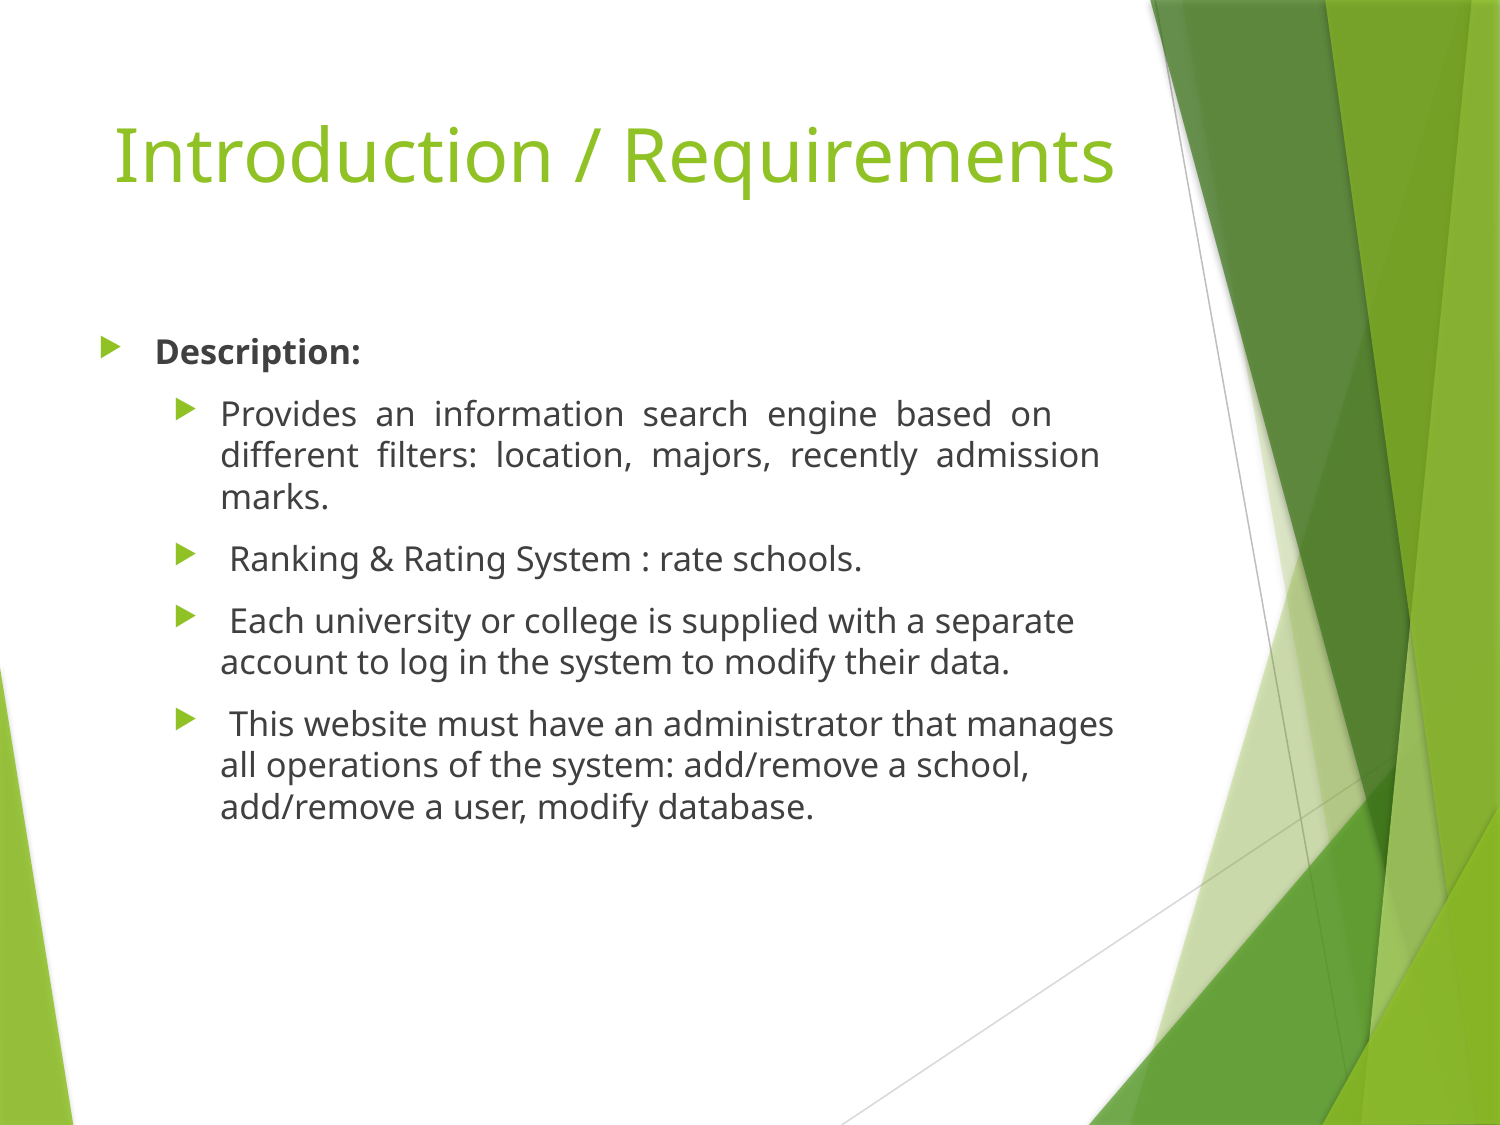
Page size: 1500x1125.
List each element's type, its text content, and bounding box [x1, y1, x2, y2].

title Introduction / Requirements [99, 99, 1142, 317]
list Description: Provides an information search engine based on different filters: location, majors, recently admission marks. Ranking & Rating System : rate schools. Each university or college is supplied with a separate account to log in the system to modify their data. This website must have an administrator that manages all operations of the system: add/remove a school, add/remove a user, modify database. [83, 322, 1141, 968]
